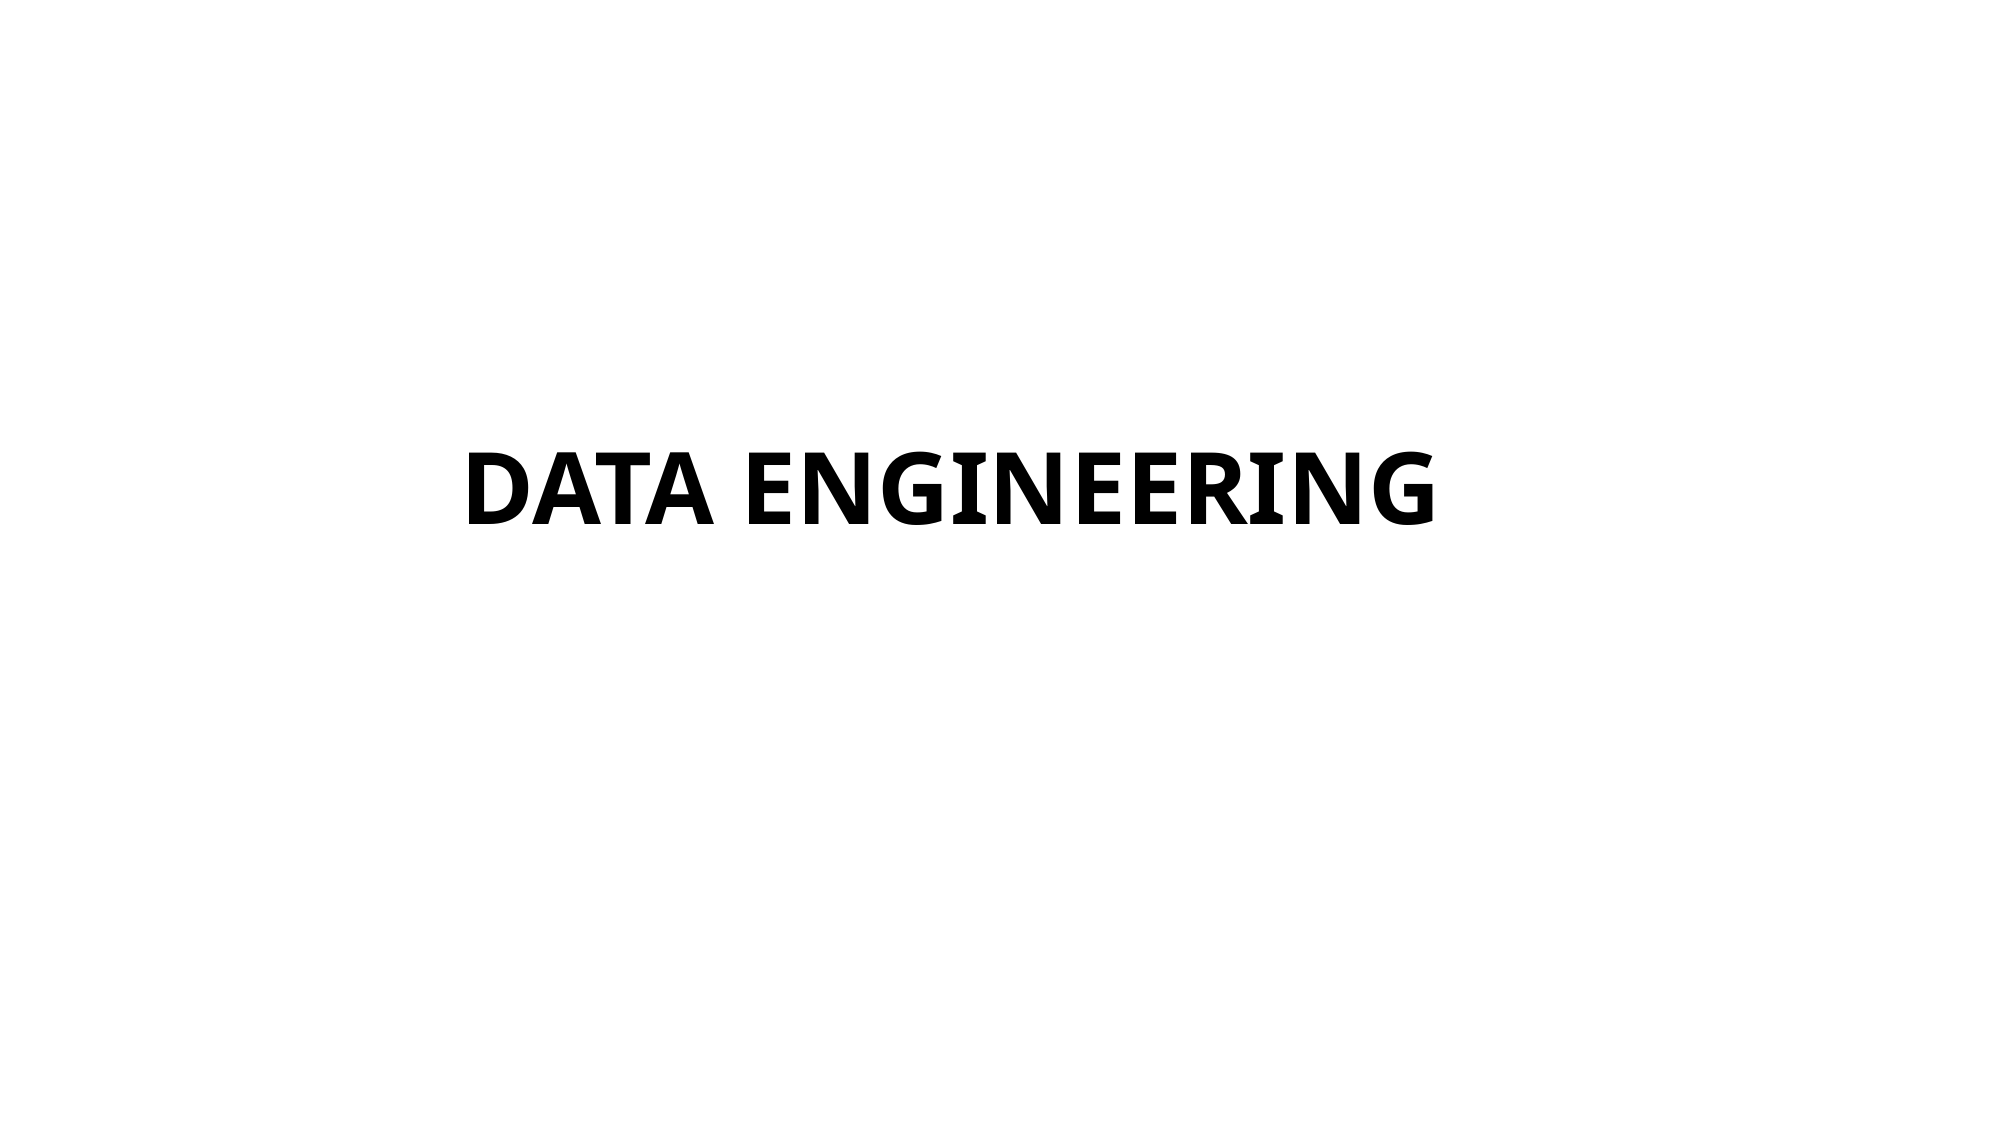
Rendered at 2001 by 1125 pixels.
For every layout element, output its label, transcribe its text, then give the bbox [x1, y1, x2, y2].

title DATA ENGINEERING [445, 383, 1497, 602]
